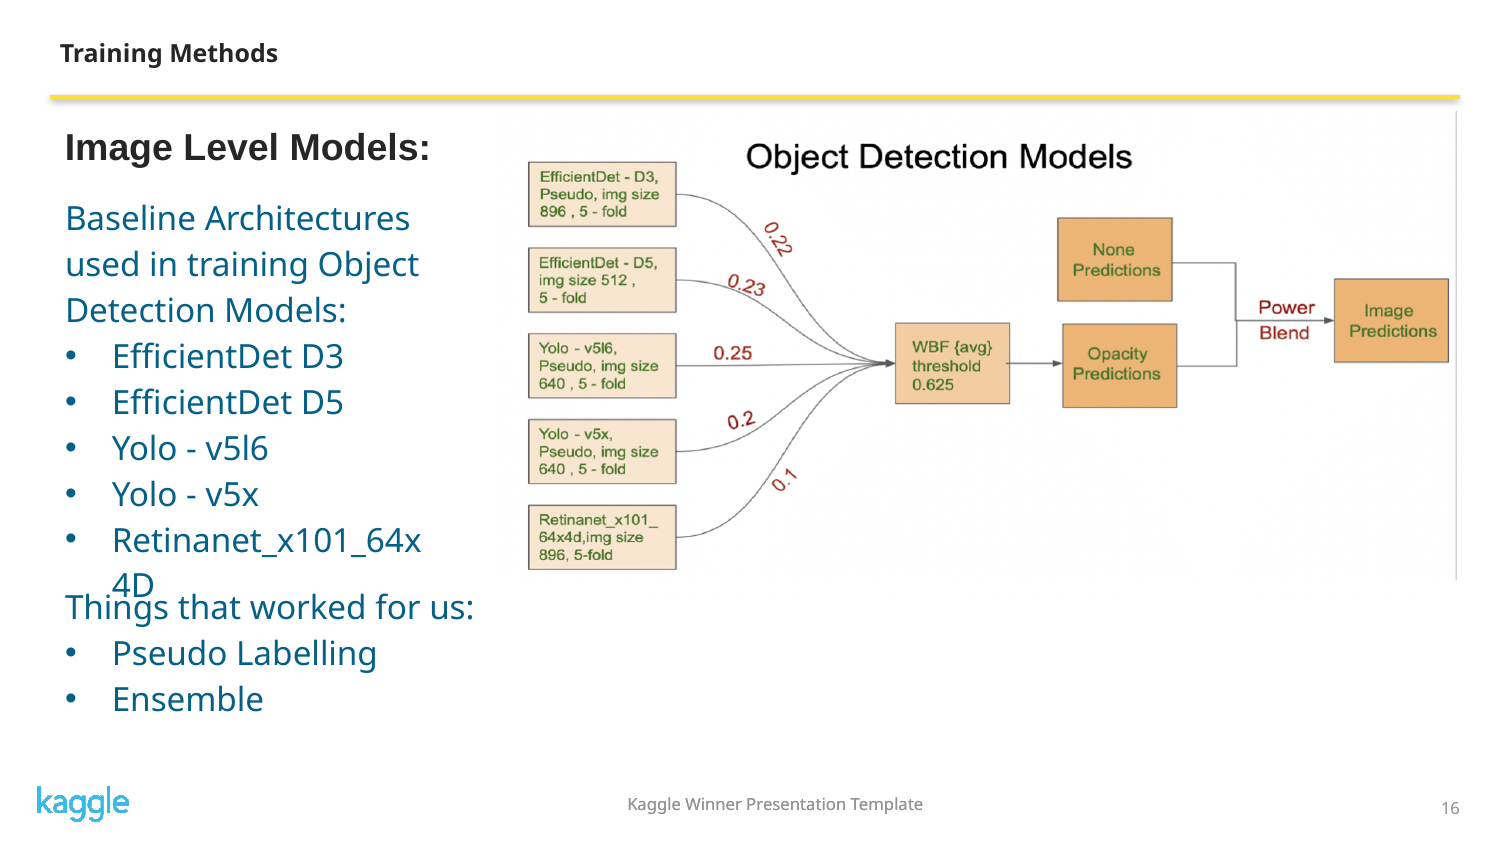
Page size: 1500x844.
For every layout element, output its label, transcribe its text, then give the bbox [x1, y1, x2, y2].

picture [37, 786, 129, 822]
text_box Things that worked for us: Pseudo Labelling Ensemble [49, 565, 786, 780]
text_box Kaggle Winner Presentation Template [612, 786, 954, 822]
text_box Baseline Architectures used in training Object Detection Models: EfficientDet D3 EfficientDet D5 Yolo - v5l6 Yolo - v5x Retinanet_x101_64x4D [49, 176, 449, 565]
slide_number 16 [1137, 786, 1475, 832]
text_box Image Level Models: [50, 115, 470, 176]
text_box Training Methods [45, 30, 343, 115]
picture [474, 111, 1458, 610]
